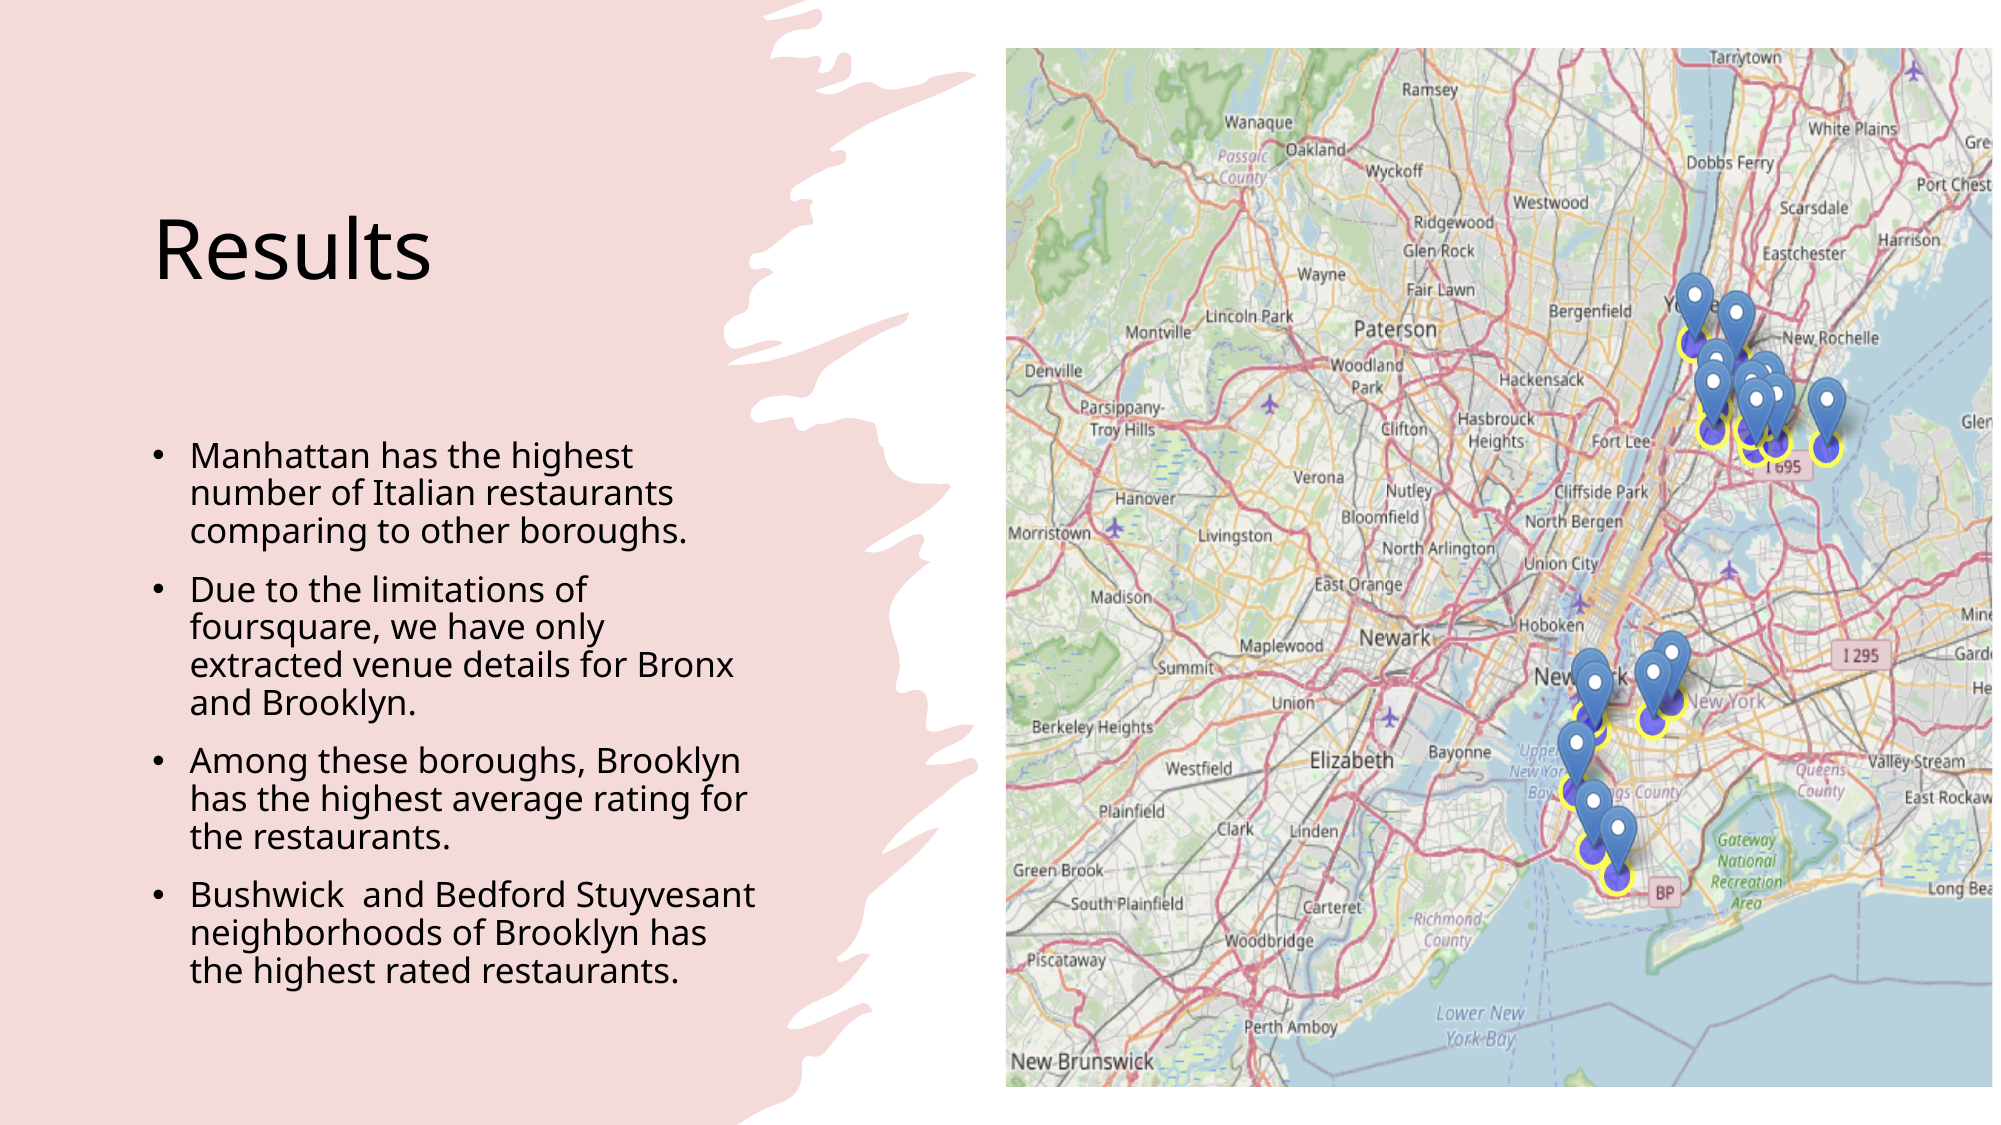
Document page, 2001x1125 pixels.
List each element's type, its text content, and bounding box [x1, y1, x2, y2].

list Manhattan has the highest number of Italian restaurants comparing to other boroughs. Due to the limitations of foursquare, we have only extracted venue details for Bronx and Brooklyn. Among these boroughs, Brooklyn has the highest average rating for the restaurants. Bushwick and Bedford Stuyvesant neighborhoods of Brooklyn has the highest rated restaurants. [137, 430, 776, 1014]
text_box [741, 0, 2000, 1125]
title Results [137, 105, 776, 401]
picture [1005, 43, 1993, 1088]
text_box [0, 0, 980, 1125]
